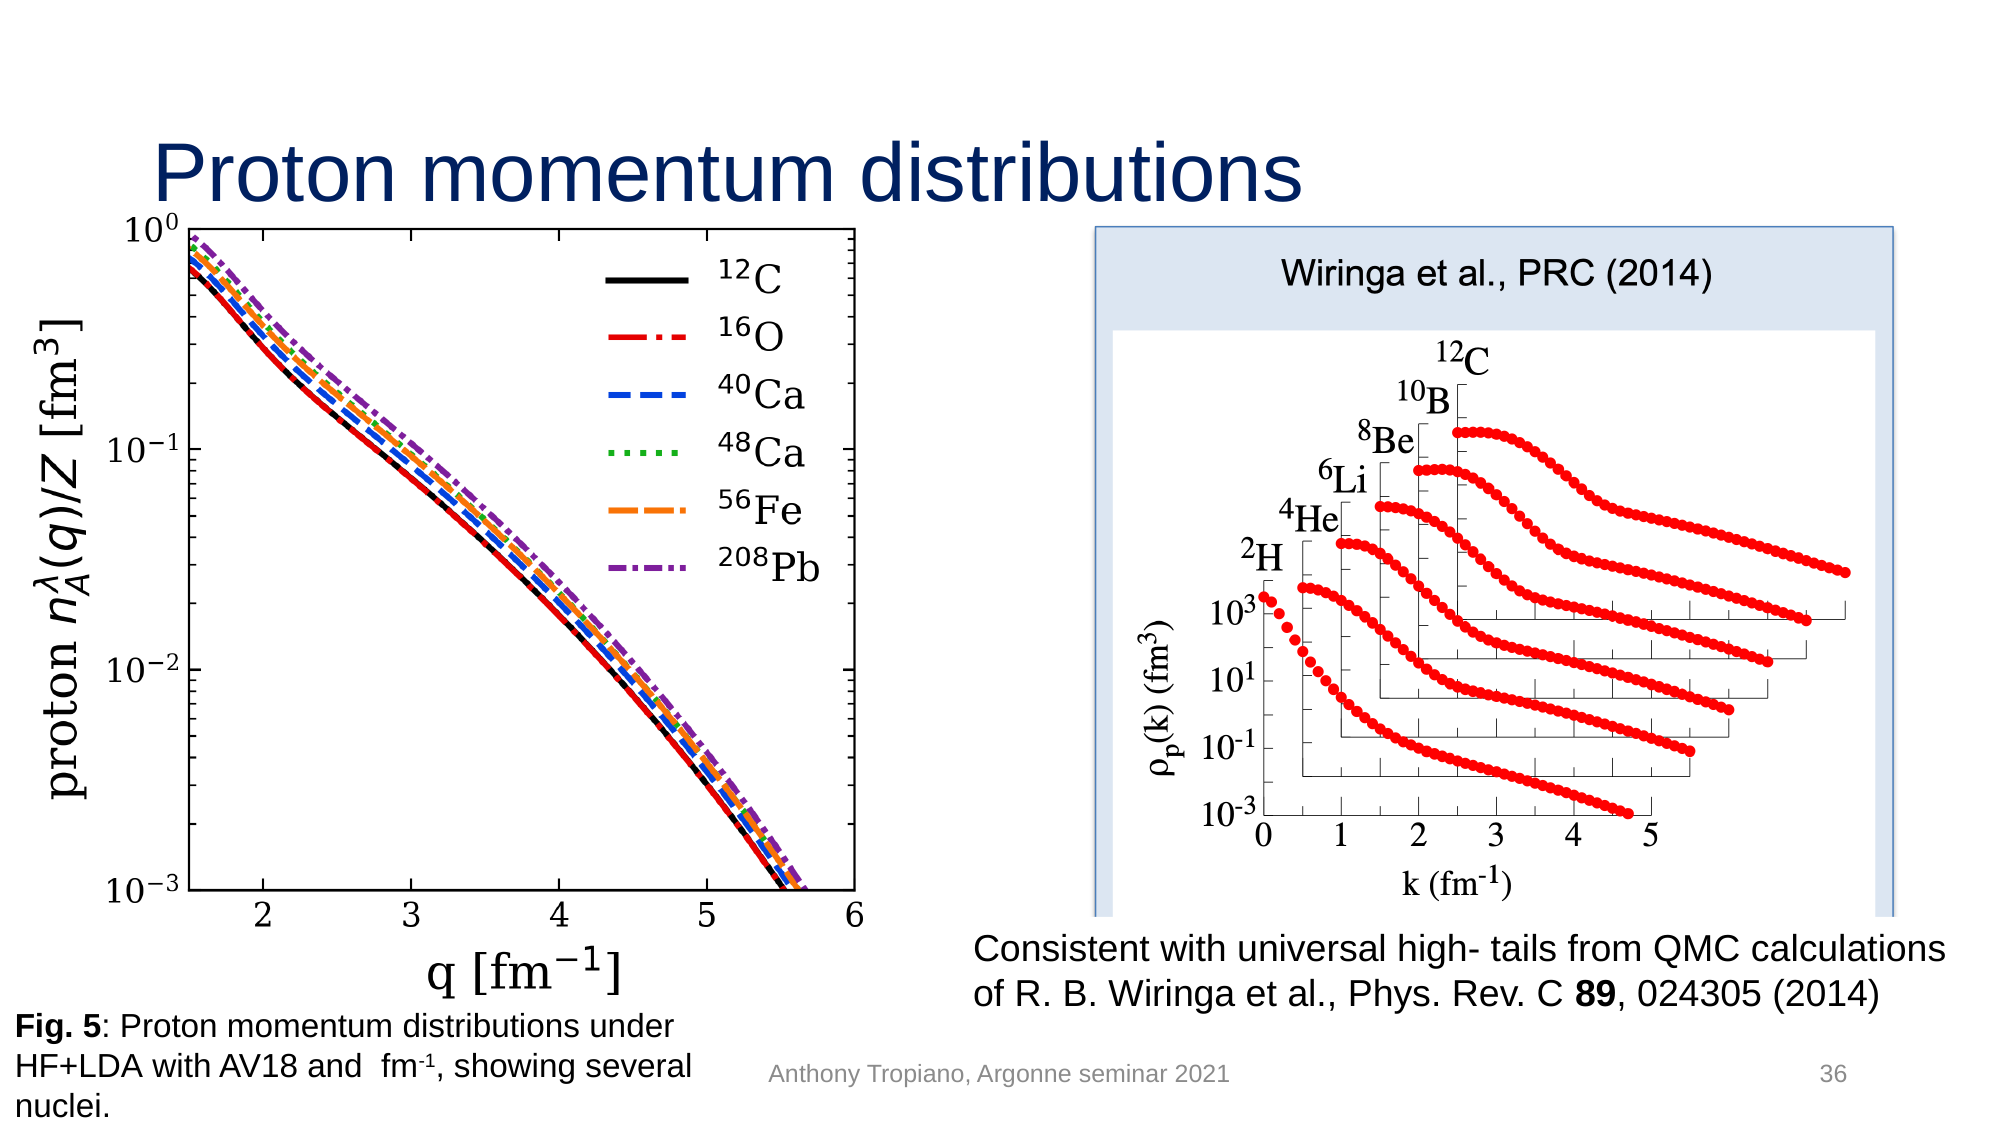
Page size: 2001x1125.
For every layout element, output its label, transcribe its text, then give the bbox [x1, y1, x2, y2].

slide_number 36 [1412, 1042, 1863, 1103]
title Proton momentum distributions [137, 59, 1863, 278]
picture [11, 195, 886, 1021]
footer Anthony Tropiano, Argonne seminar 2021 [662, 1042, 1338, 1103]
picture [1085, 221, 1902, 955]
